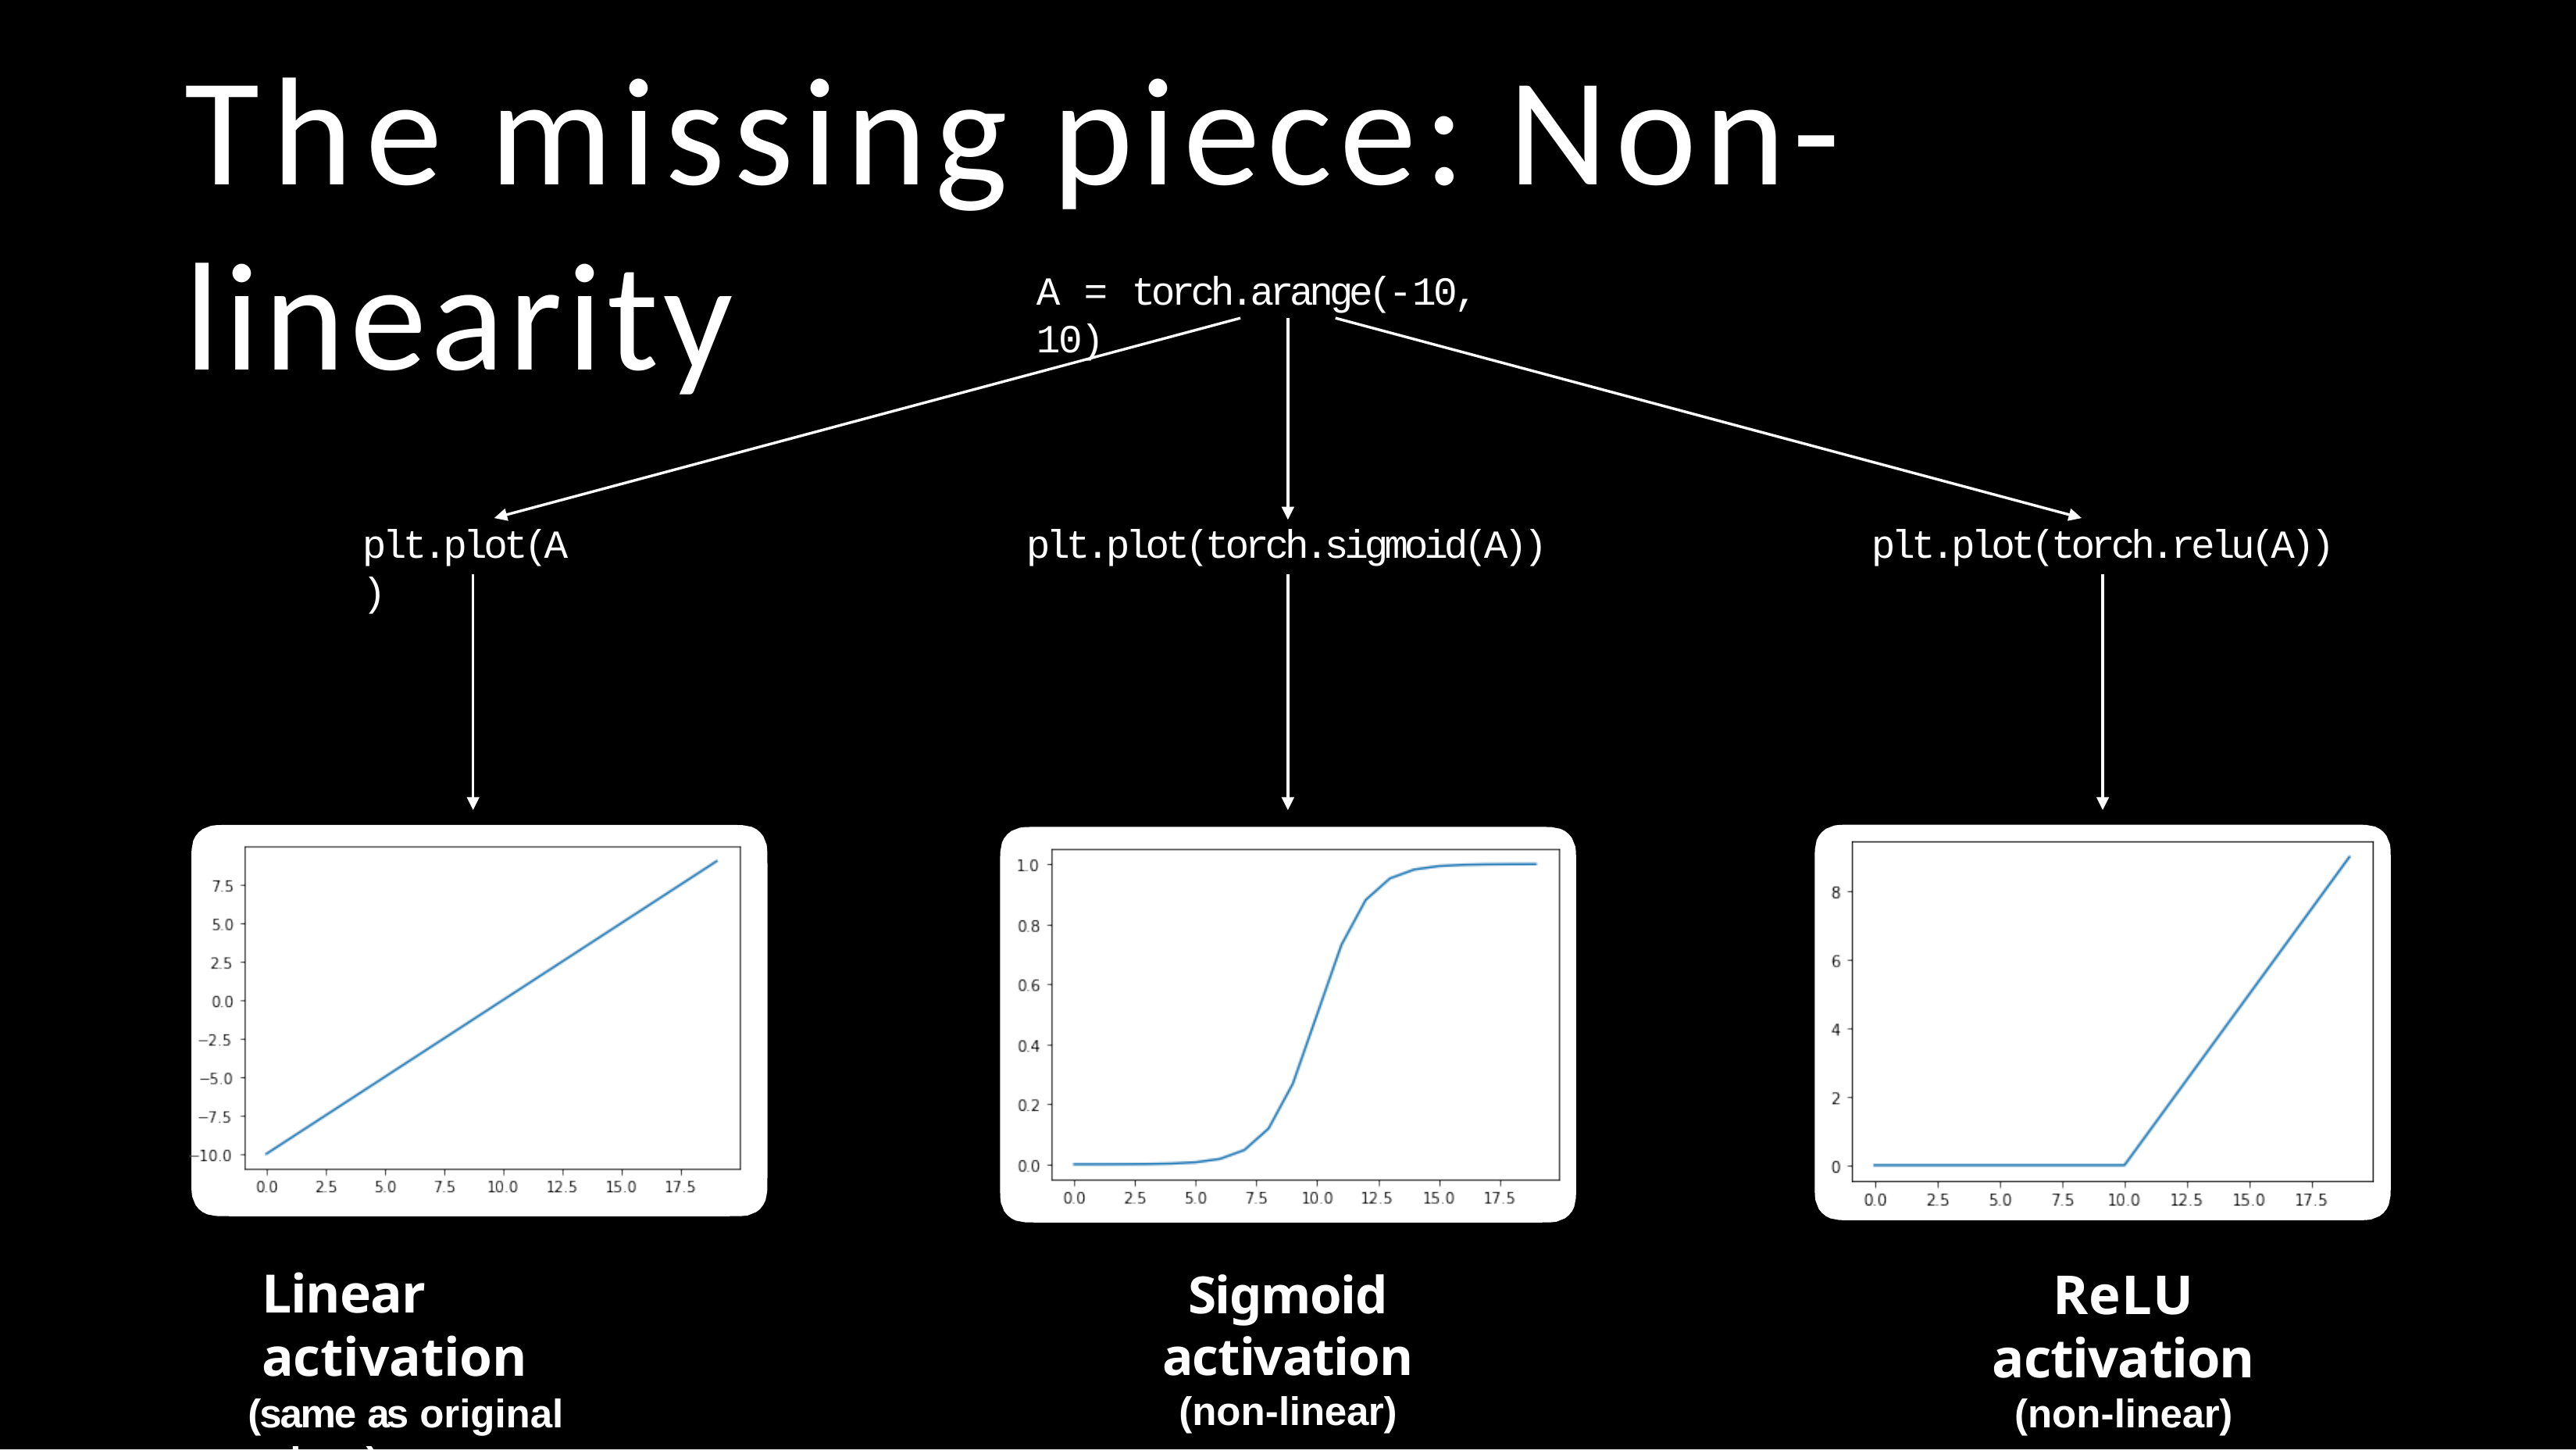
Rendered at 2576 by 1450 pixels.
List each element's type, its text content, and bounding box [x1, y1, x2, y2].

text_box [494, 316, 1243, 522]
title The missing piece: Non-linearity [181, 29, 2395, 401]
text_box plt.plot(A) [360, 516, 588, 614]
text_box ReLU activation (non-linear) [1928, 1259, 2319, 1436]
text_box plt.plot(torch.relu(A)) [1869, 516, 2339, 566]
text_box Sigmoid activation (non-linear) [1066, 1260, 1510, 1434]
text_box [1333, 316, 2082, 522]
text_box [1814, 824, 2392, 1221]
text_box A = torch.arange(-10, 10) [1034, 263, 1544, 361]
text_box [1000, 827, 1577, 1223]
text_box plt.plot(torch.sigmoid(A)) [1024, 516, 1554, 566]
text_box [1281, 574, 1295, 811]
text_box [178, 824, 768, 1217]
text_box Linear activation (same as original values) [246, 1258, 701, 1450]
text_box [2096, 574, 2110, 811]
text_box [1281, 317, 1295, 520]
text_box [466, 574, 480, 811]
